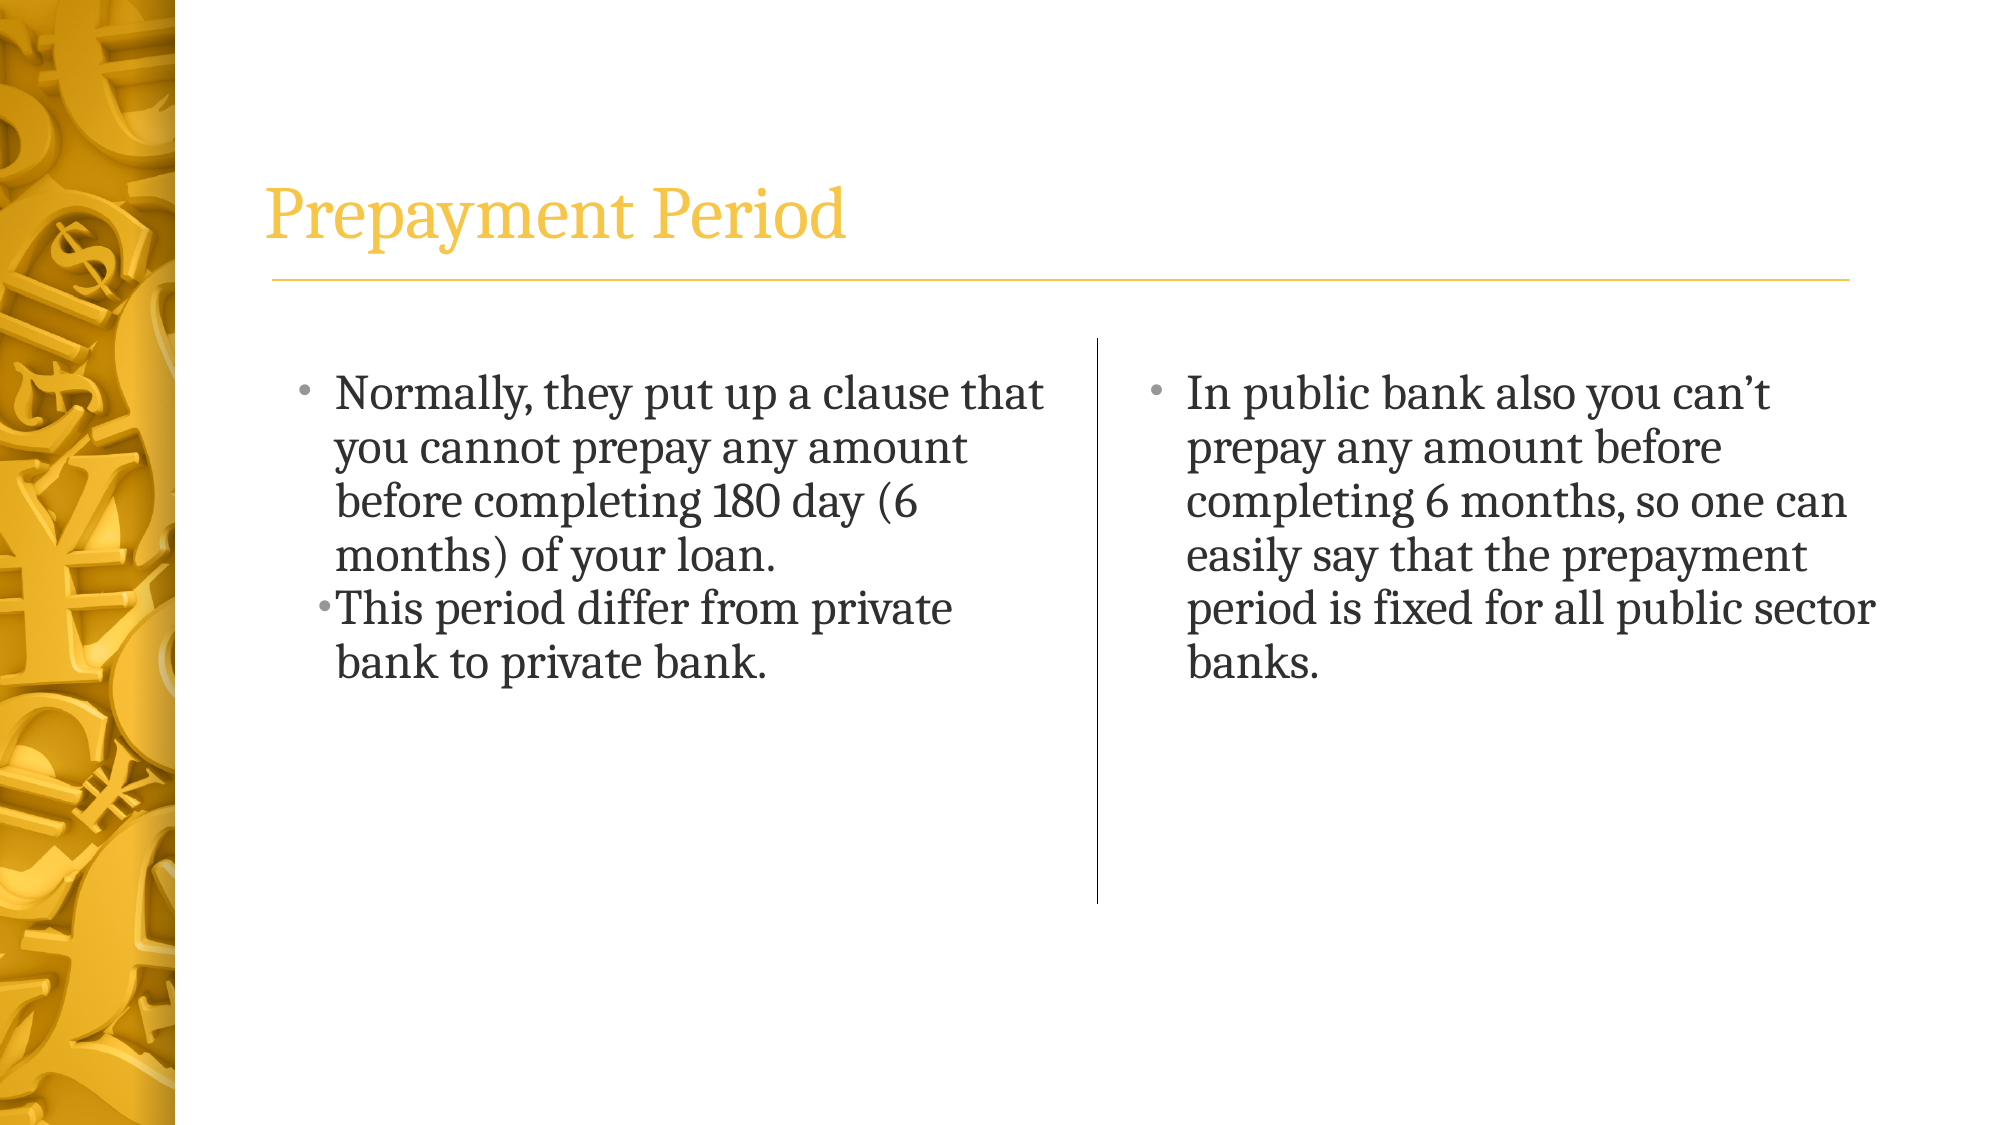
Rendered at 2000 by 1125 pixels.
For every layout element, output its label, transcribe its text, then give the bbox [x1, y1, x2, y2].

list In public bank also you can’t prepay any amount before completing 6 months, so one can easily say that the prepayment period is fixed for all public sector banks. [1134, 358, 1934, 1000]
list Normally, they put up a clause that you cannot prepay any amount before completing 180 day (6 months) of your loan. This period differ from private bank to private bank. [282, 358, 1082, 1000]
picture [0, 0, 175, 1125]
title Prepayment Period [249, 62, 1863, 263]
